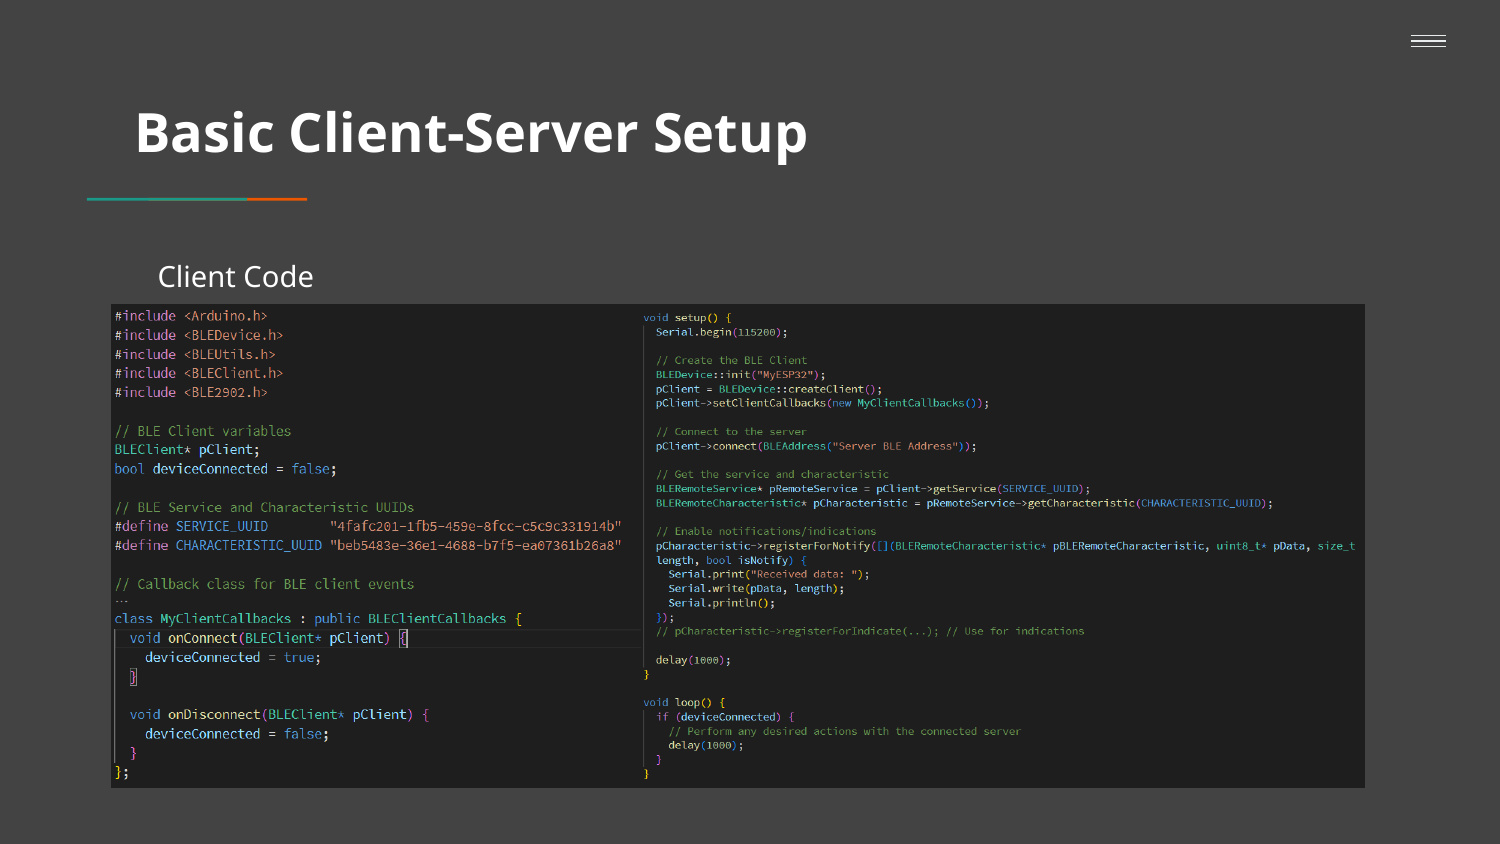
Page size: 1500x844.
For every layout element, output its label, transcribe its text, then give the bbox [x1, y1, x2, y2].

list Client Code [119, 238, 1399, 805]
picture [110, 304, 1365, 789]
title Basic Client-Server Setup [119, 83, 1270, 180]
